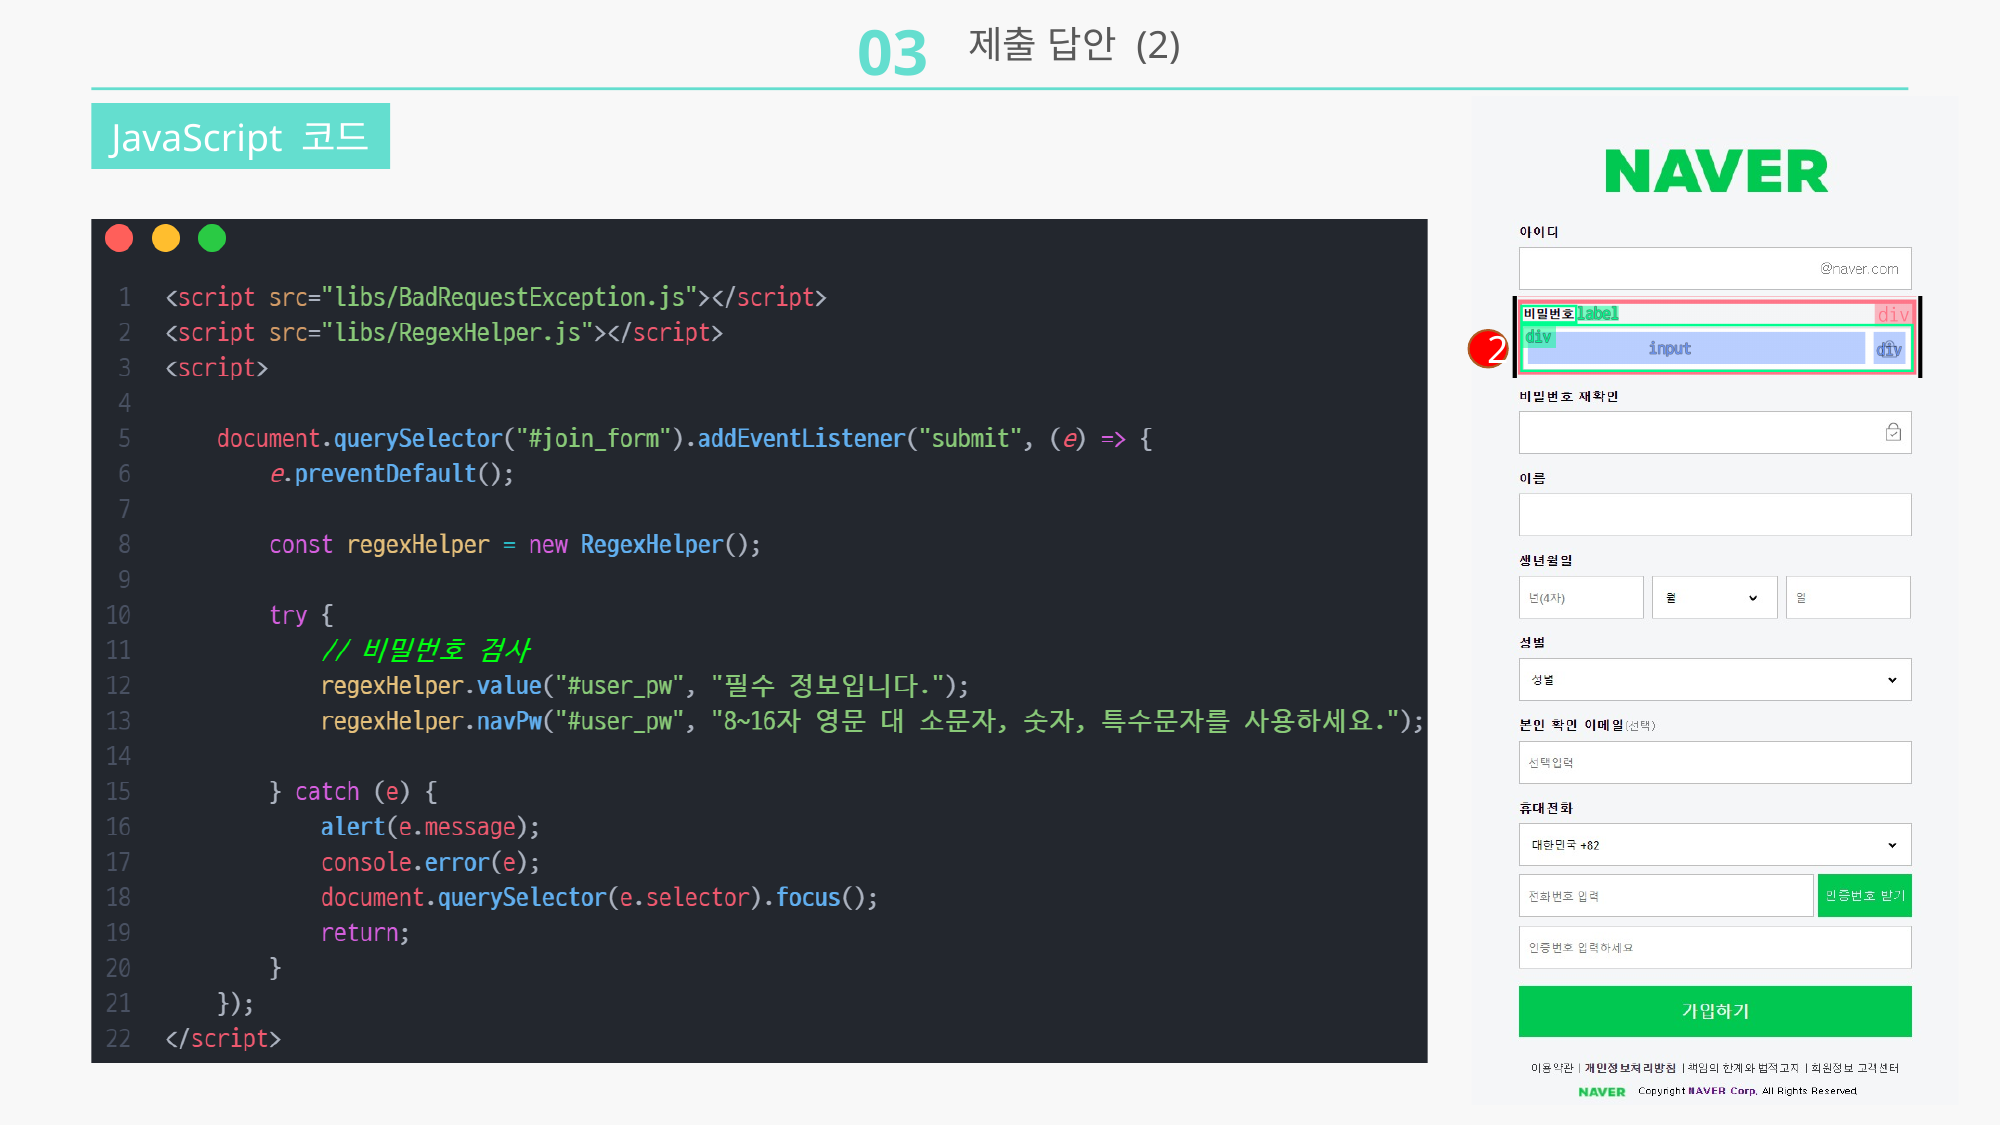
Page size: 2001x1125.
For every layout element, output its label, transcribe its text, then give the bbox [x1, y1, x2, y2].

text_box [1562, 86, 1909, 91]
text_box [90, 86, 842, 91]
picture [91, 219, 1428, 1063]
picture [1471, 96, 1959, 1105]
text_box 2 [1467, 337, 1471, 360]
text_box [842, 5, 1562, 97]
text_box JavaScript 코드 [90, 102, 391, 170]
